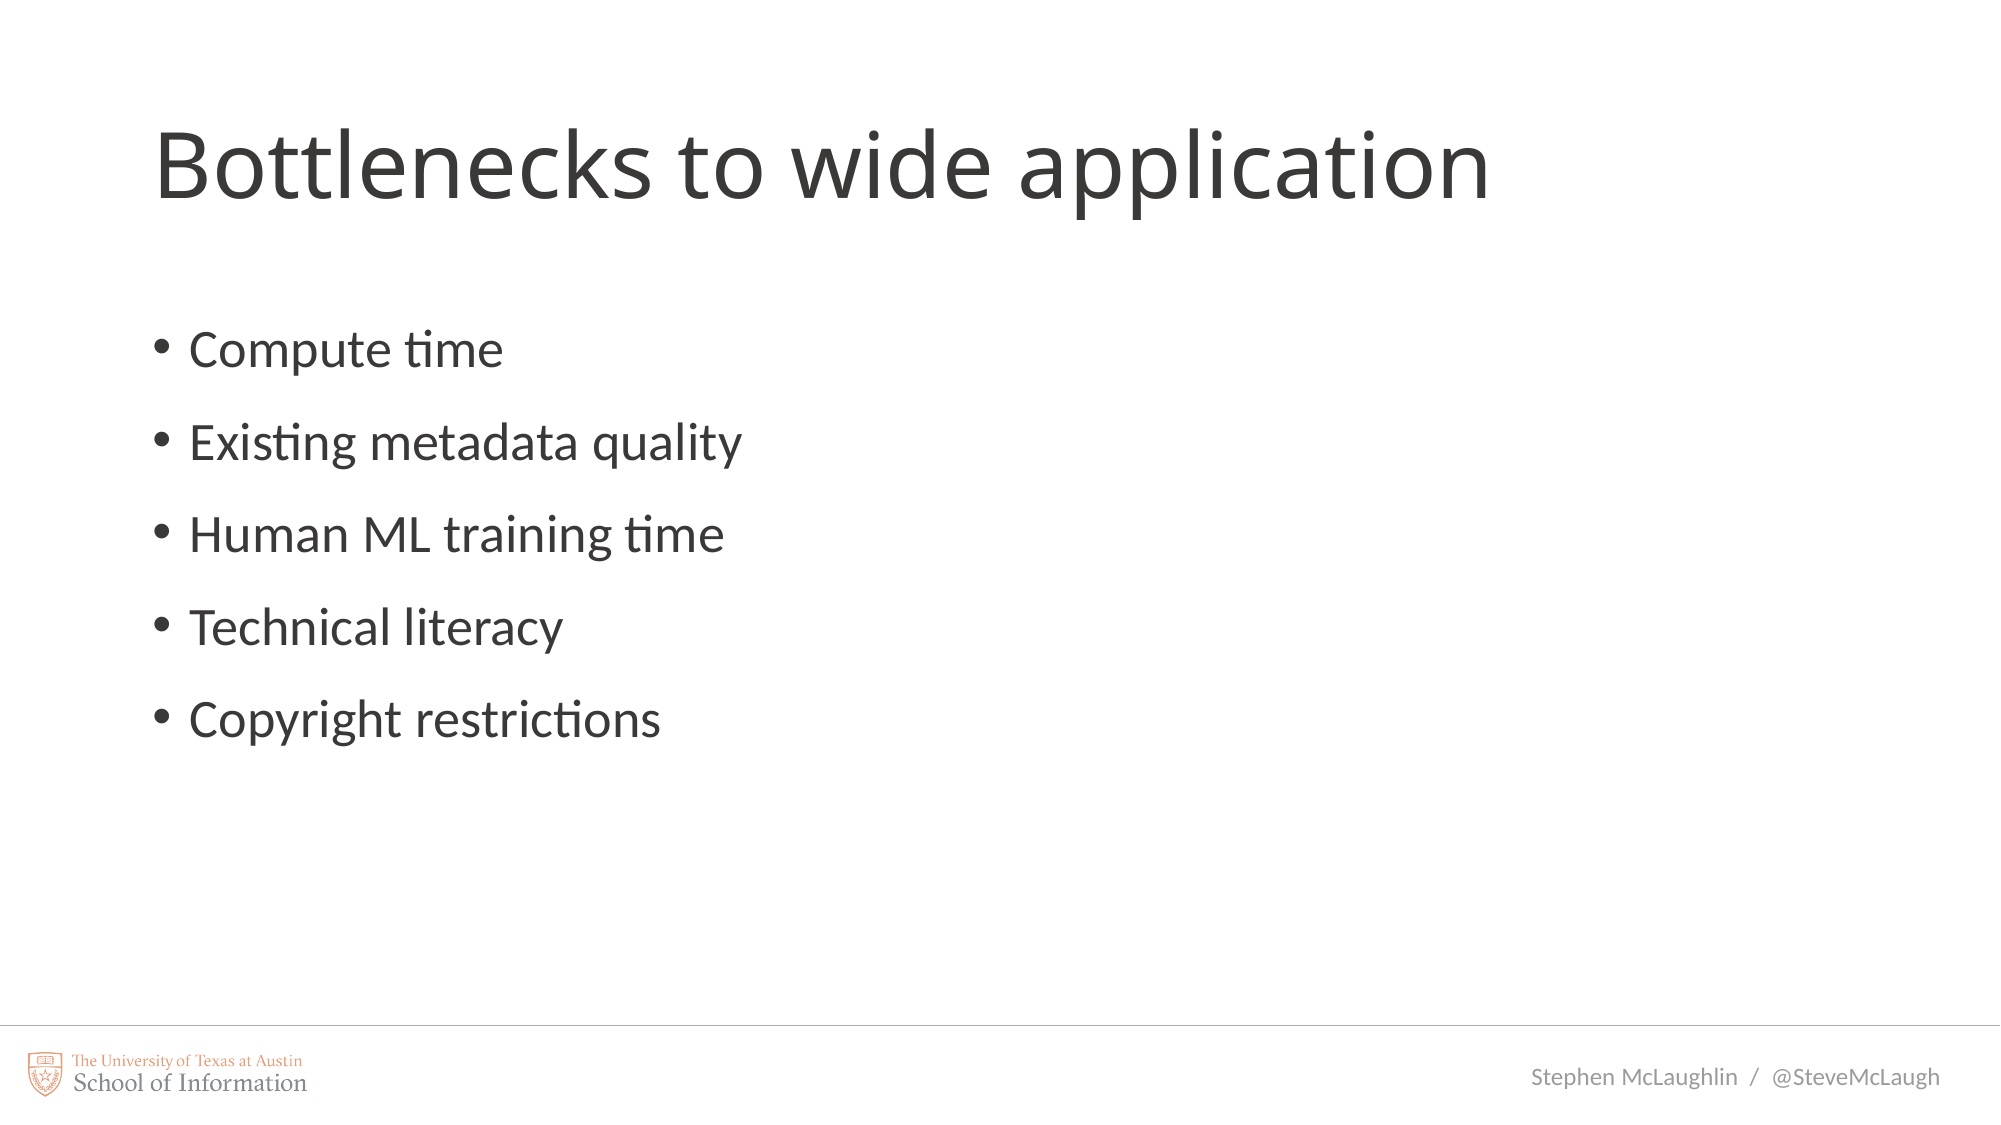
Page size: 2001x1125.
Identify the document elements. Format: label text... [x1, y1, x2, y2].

text_box Stephen McLaughlin / @SteveMcLaugh [1516, 1052, 2000, 1098]
picture [28, 1052, 307, 1097]
title Bottlenecks to wide application [137, 59, 1863, 278]
list Compute time Existing metadata quality Human ML training time Technical literacy Copyright restrictions [137, 299, 1863, 1014]
